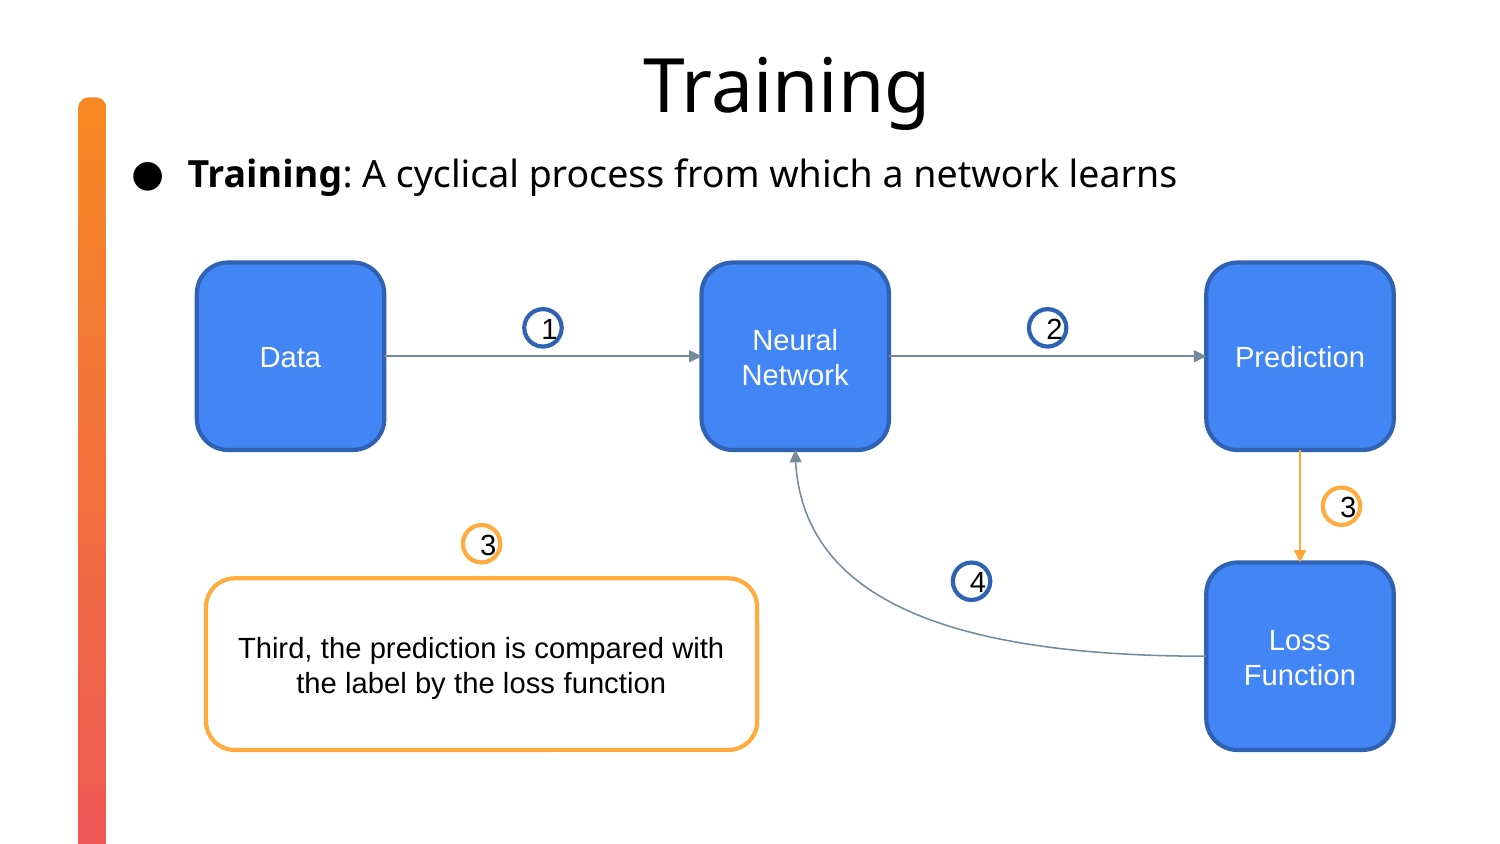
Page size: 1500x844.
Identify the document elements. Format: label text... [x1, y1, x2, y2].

text_box 3 [460, 522, 503, 565]
text_box 1 [522, 307, 564, 349]
text_box Data [194, 260, 387, 453]
text_box Training [112, 37, 1463, 150]
text_box 2 [1026, 307, 1069, 349]
text_box [78, 97, 107, 844]
text_box Neural Network [699, 260, 892, 453]
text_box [795, 449, 1207, 657]
text_box Training: A cyclical process from which a network learns [112, 150, 1463, 563]
text_box Third, the prediction is compared with the label by the loss function [203, 576, 760, 753]
text_box Prediction [1204, 260, 1396, 453]
text_box 3 [1320, 485, 1363, 528]
text_box Loss Function [1204, 560, 1396, 753]
